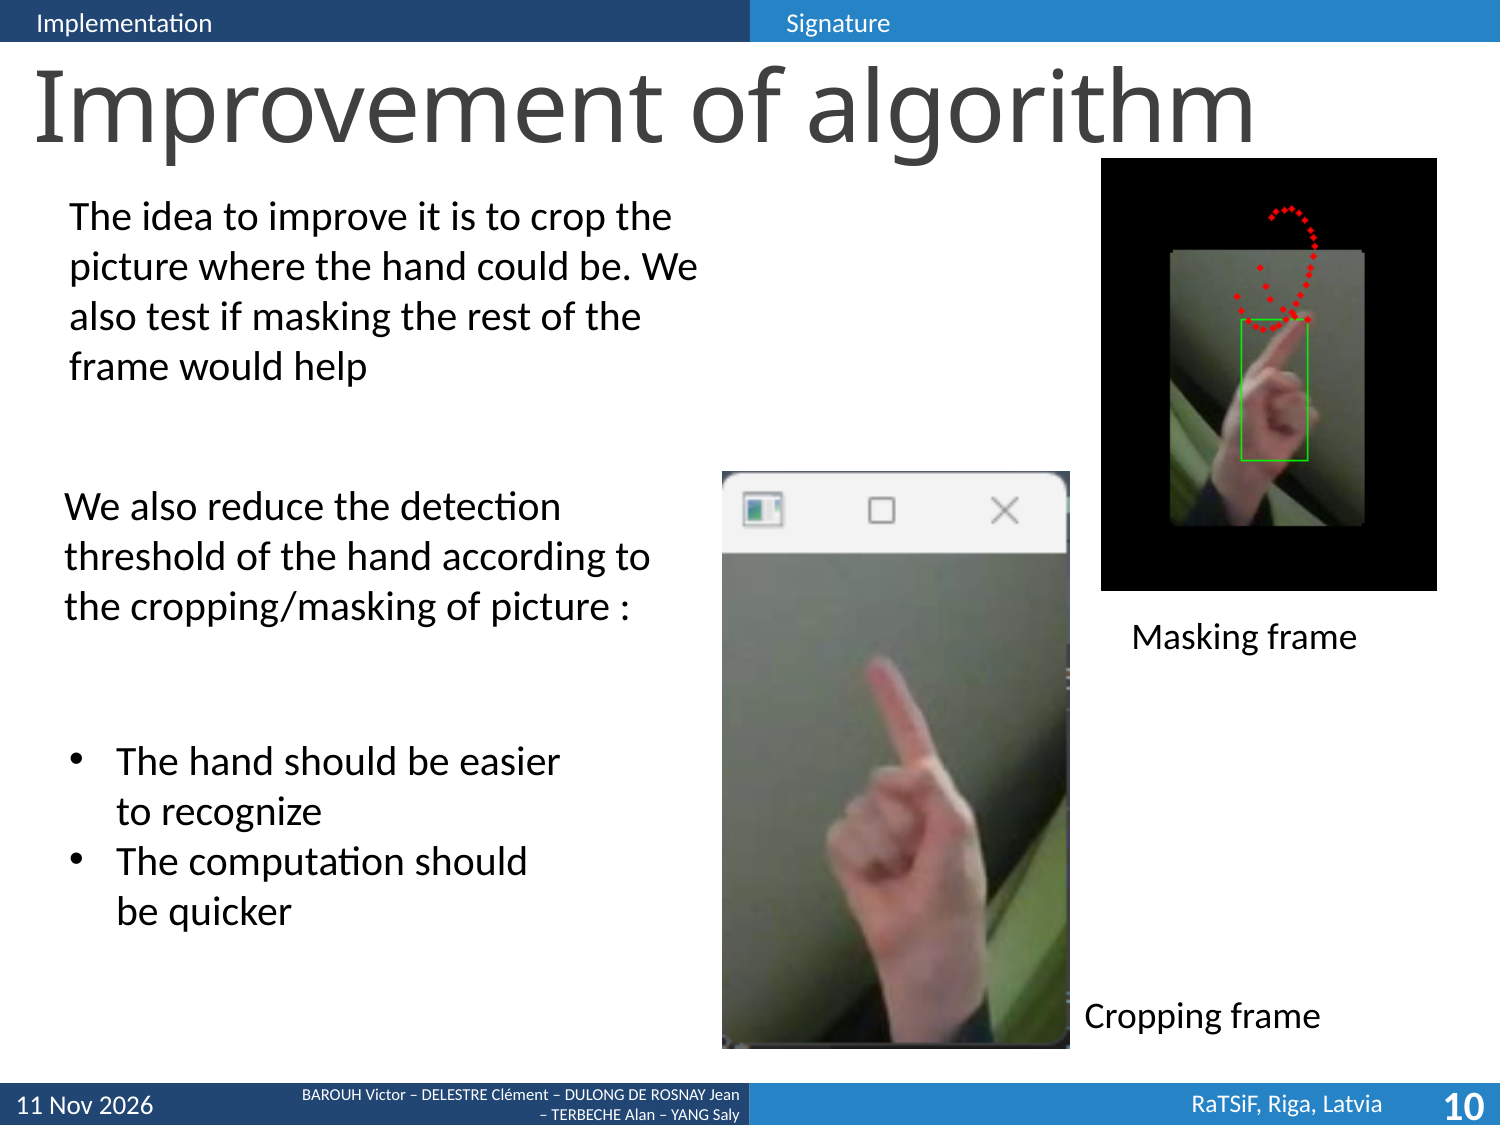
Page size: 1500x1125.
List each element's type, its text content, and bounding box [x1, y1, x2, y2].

slide_number 10 [1401, 1082, 1500, 1125]
text_box The hand should be easier to recognize The computation should be quicker [54, 726, 585, 942]
slide_number 18-Apr-24 [0, 1082, 181, 1125]
text_box We also reduce the detection threshold of the hand according to the cropping/masking of picture : [49, 471, 689, 637]
list BAROUH Victor – DELESTRE Clément – DULONG DE ROSNAY Jean – TERBECHE Alan – YANG Saly​ [183, 1082, 741, 1125]
title Improvement of algorithm [0, 53, 1500, 221]
list Implementation [0, 0, 750, 43]
text_box The idea to improve it is to crop the picture where the hand could be. We also test if masking the rest of the frame would help [54, 181, 741, 397]
picture [1101, 157, 1437, 592]
text_box Masking frame [1116, 604, 1422, 665]
picture [721, 470, 1070, 1049]
list Signature [750, 0, 1500, 43]
text_box Cropping frame [1079, 983, 1382, 1044]
